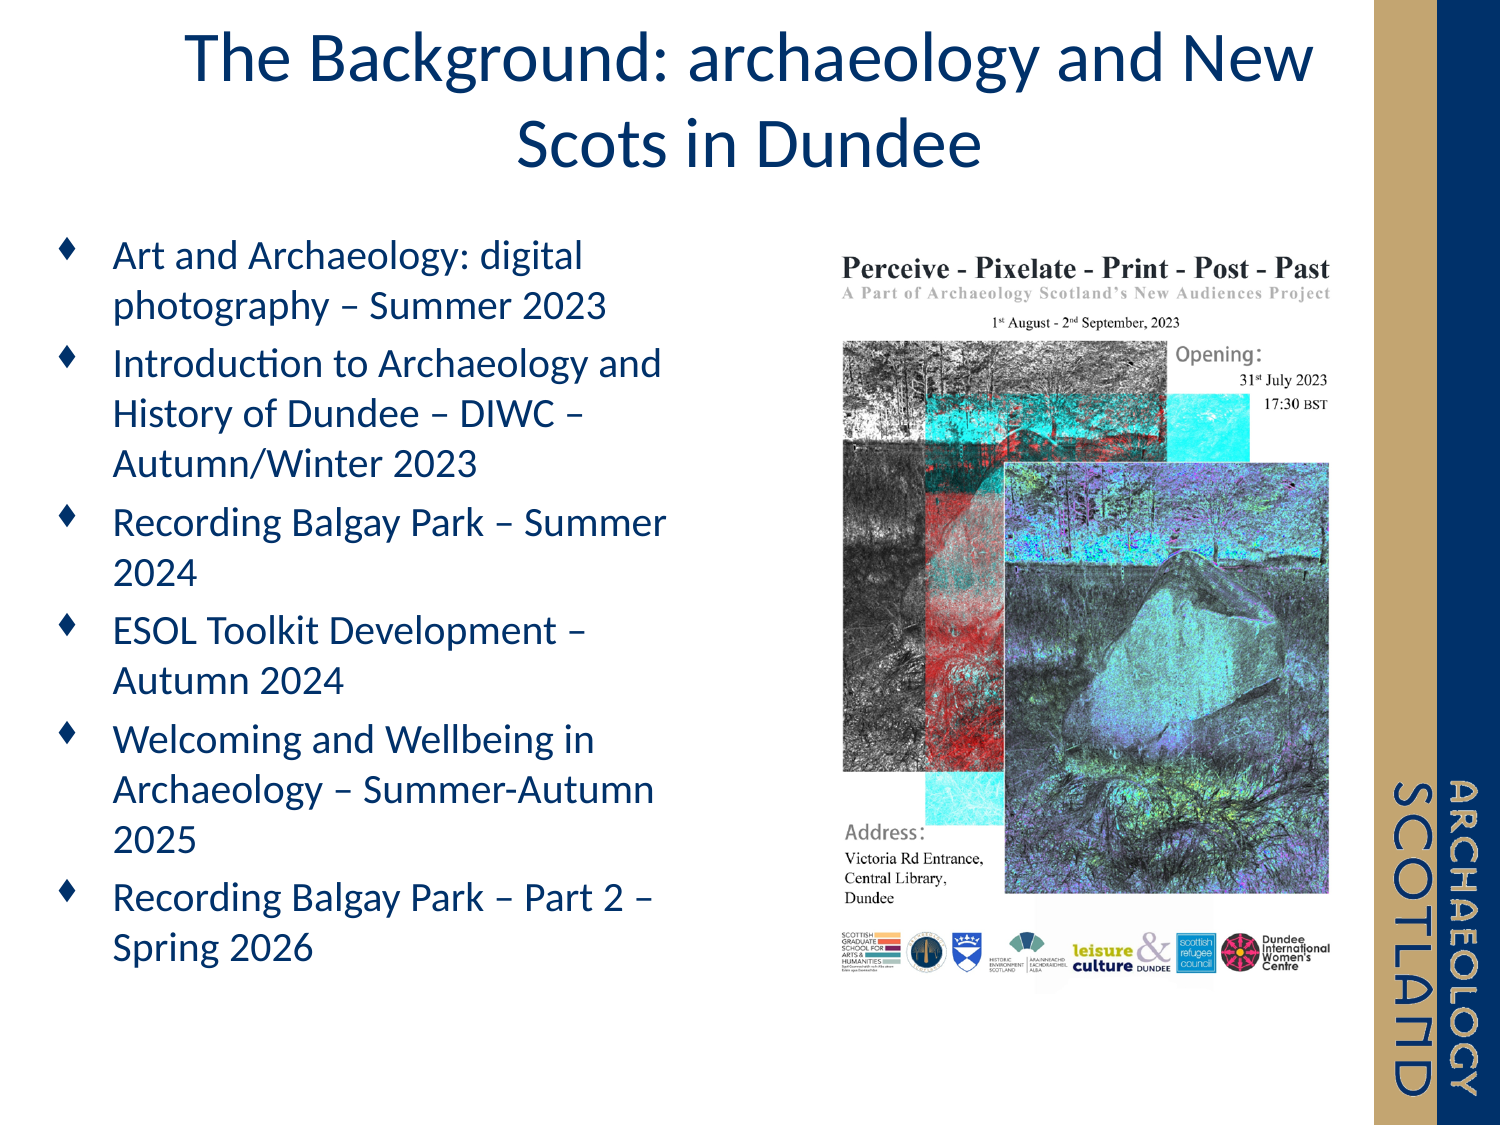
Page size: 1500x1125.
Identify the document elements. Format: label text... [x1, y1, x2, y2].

picture [1368, 753, 1500, 1125]
list Art and Archaeology: digital photography – Summer 2023 Introduction to Archaeology and History of Dundee – DIWC – Autumn/Winter 2023 Recording Balgay Park – Summer 2024 ESOL Toolkit Development – Autumn 2024 Welcoming and Wellbeing in Archaeology – Summer-Autumn 2025 Recording Balgay Park – Part 2 – Spring 2026 [41, 219, 738, 1035]
title The Background: archaeology and New Scots in Dundee [134, 2, 1366, 190]
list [806, 207, 1364, 995]
